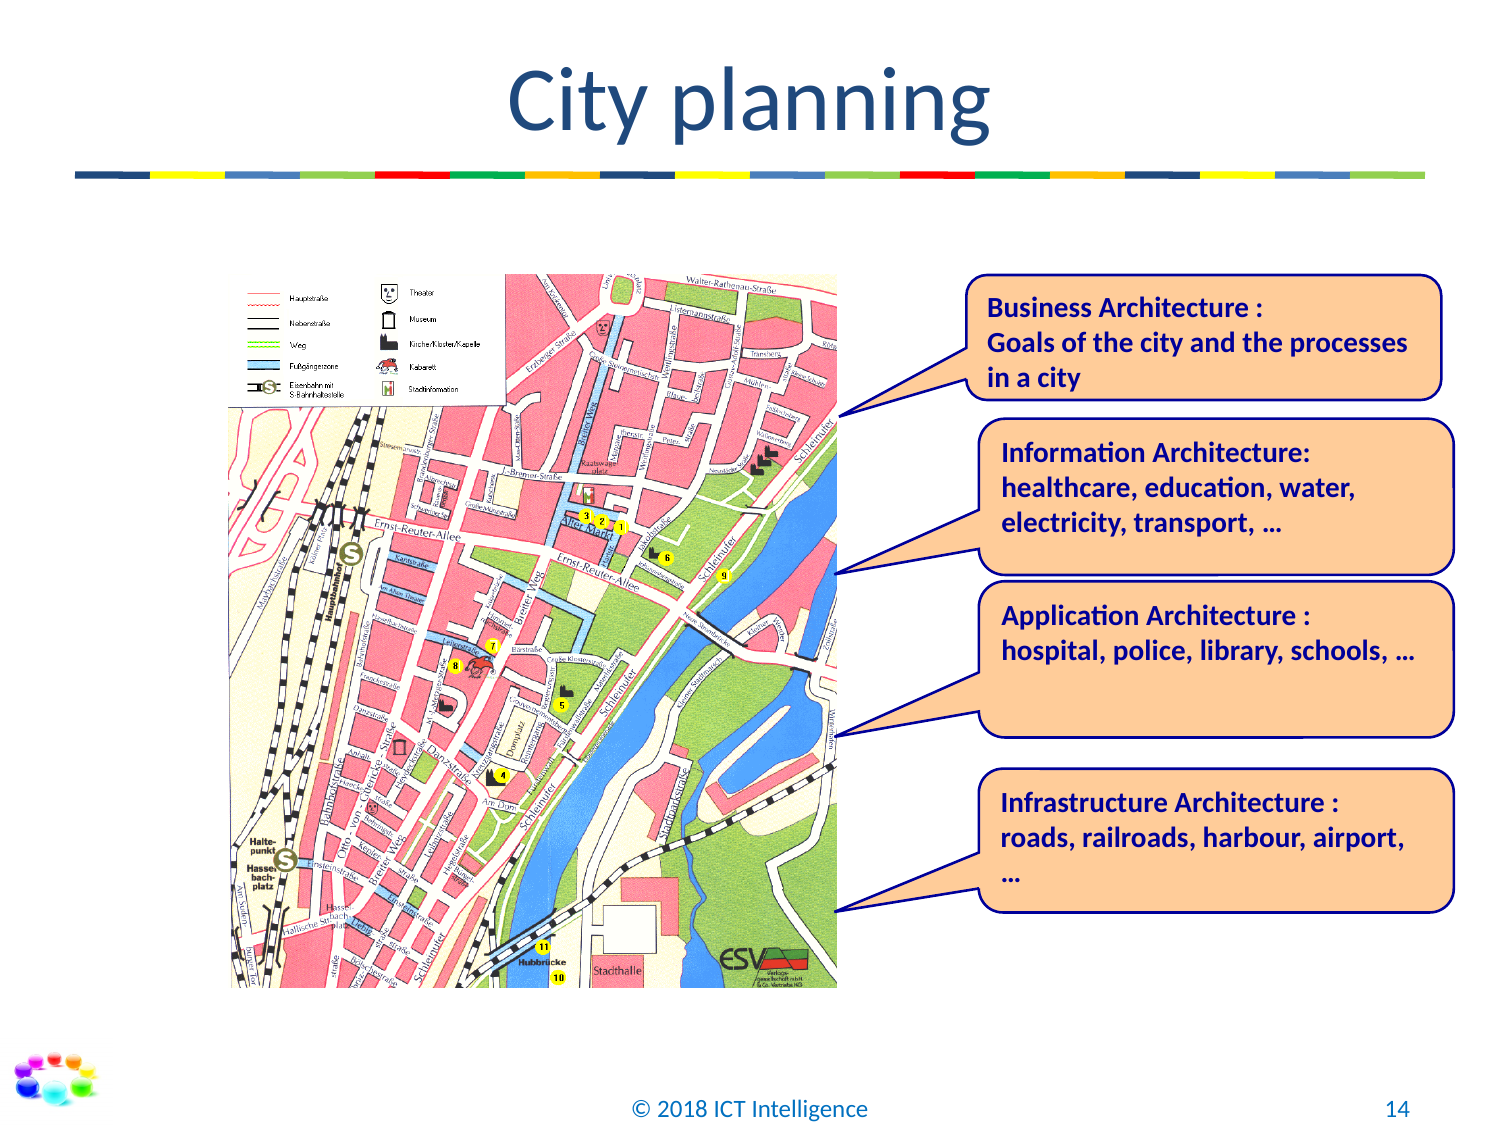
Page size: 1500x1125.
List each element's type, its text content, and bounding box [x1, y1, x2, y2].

text_box Information Architecture: healthcare, education, water, electricity, transport, … [843, 418, 1454, 575]
text_box Application Architecture : hospital, police, library, schools, … [843, 581, 1454, 738]
footer © 2018 ICT Intelligence [512, 1077, 988, 1125]
picture [0, 1034, 113, 1125]
text_box Infrastructure Architecture : roads, railroads, harbour, airport, … [843, 768, 1454, 913]
picture [228, 274, 838, 988]
title City planning [75, 24, 1425, 163]
text_box Business Architecture : Goals of the city and the processes in a city [843, 274, 1442, 416]
slide_number 14 [1074, 1077, 1425, 1125]
